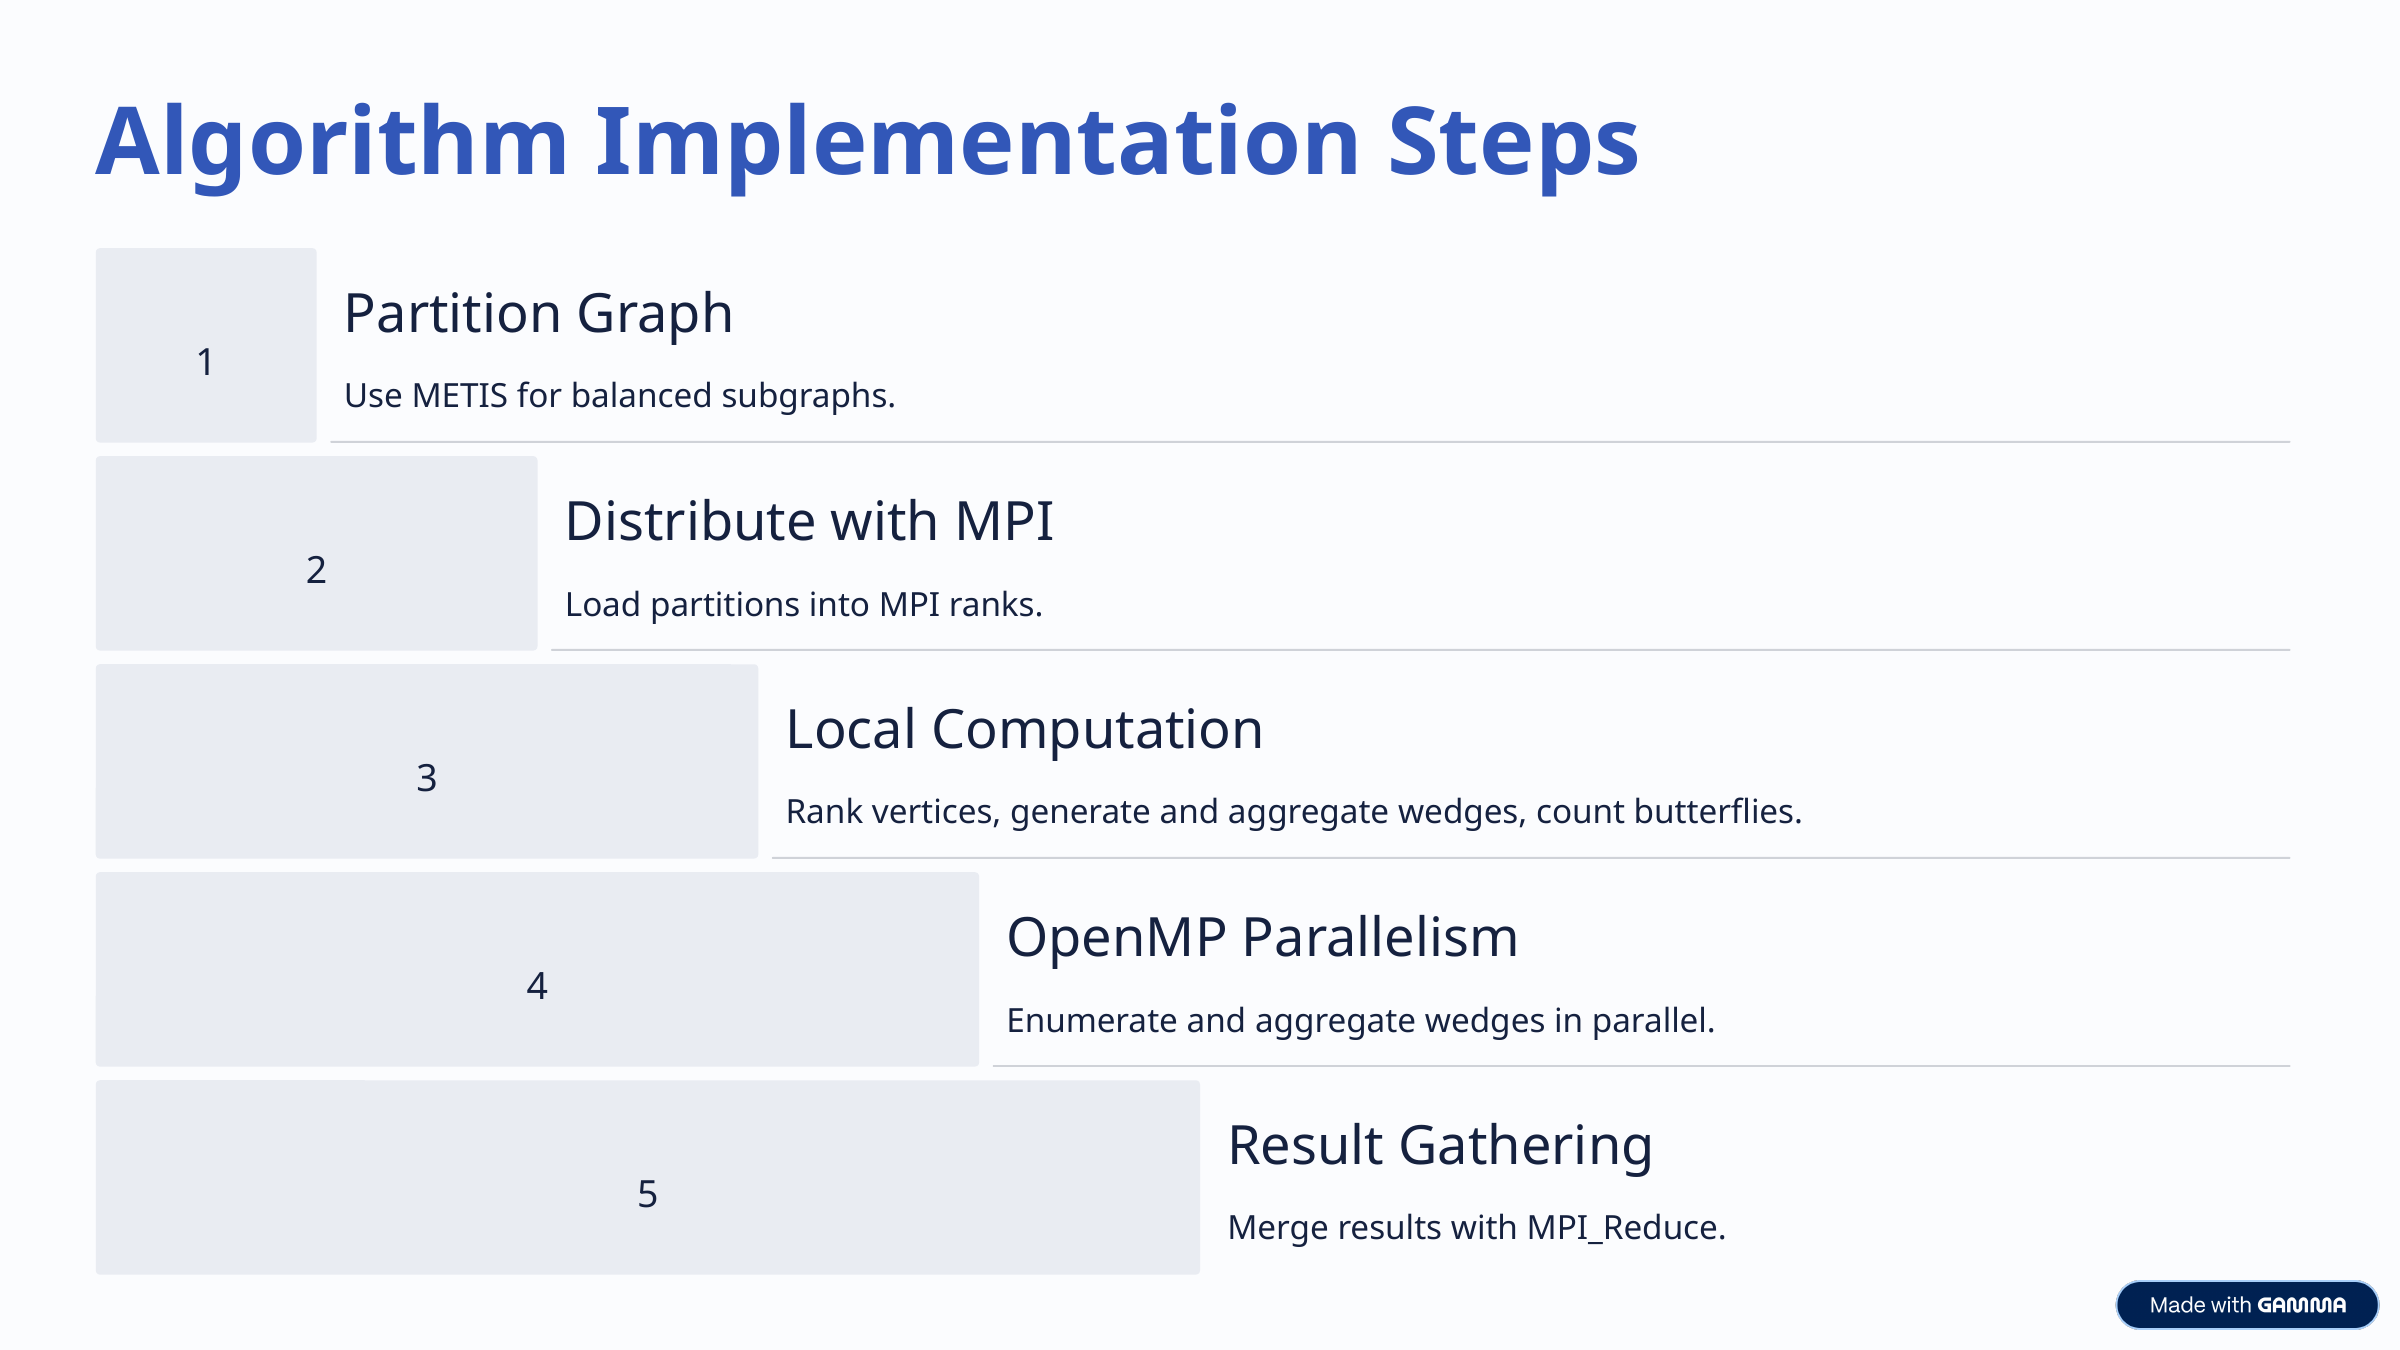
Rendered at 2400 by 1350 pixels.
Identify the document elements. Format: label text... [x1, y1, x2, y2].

picture [2106, 1271, 2389, 1339]
text_box Local Computation [785, 691, 1334, 760]
text_box Load partitions into MPI ranks. [564, 568, 1071, 624]
text_box Distribute with MPI [564, 483, 1071, 552]
text_box Enumerate and aggregate wedges in parallel. [1006, 984, 1689, 1040]
text_box 1 [186, 321, 226, 370]
text_box Rank vertices, generate and aggregate wedges, count butterflies. [785, 776, 1767, 832]
text_box OpenMP Parallelism [1006, 899, 1555, 969]
text_box Partition Graph [343, 275, 887, 344]
text_box [95, 1080, 1201, 1275]
text_box [95, 248, 317, 443]
text_box Result Gathering [1227, 1107, 1716, 1177]
text_box Use METIS for balanced subgraphs. [343, 360, 887, 416]
text_box [95, 456, 538, 651]
text_box [95, 872, 980, 1067]
text_box 3 [407, 737, 447, 786]
text_box 5 [628, 1153, 668, 1202]
text_box Algorithm Implementation Steps [95, 75, 1567, 194]
text_box 2 [297, 529, 336, 578]
text_box Merge results with MPI_Reduce. [1227, 1192, 1716, 1248]
text_box 4 [518, 945, 557, 994]
text_box [95, 664, 759, 859]
